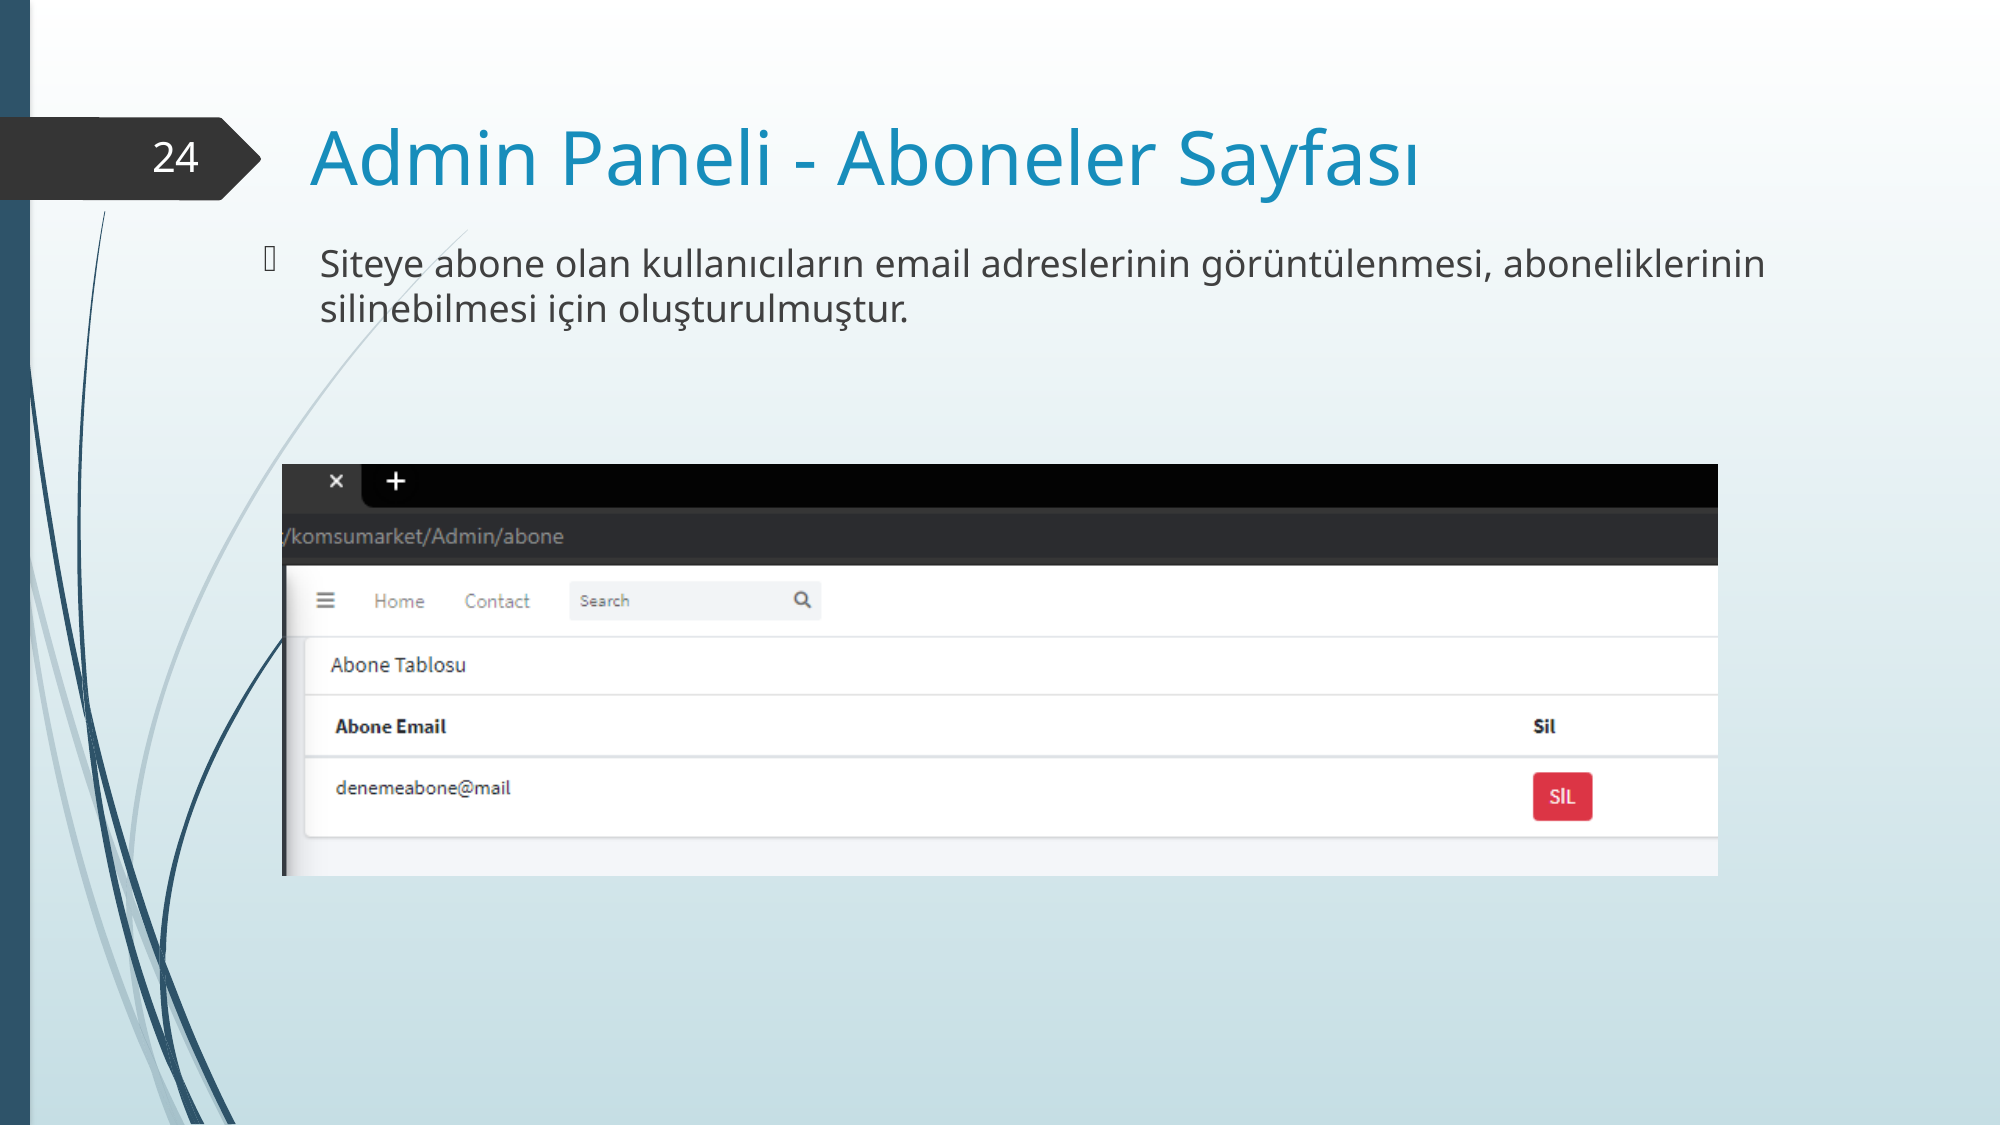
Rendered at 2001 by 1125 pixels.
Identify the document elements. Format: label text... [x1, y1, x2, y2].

slide_number 24 [87, 129, 216, 190]
title Admin Paneli - Aboneler Sayfası [295, 102, 1888, 313]
list Siteye abone olan kullanıcıların email adreslerinin görüntülenmesi, aboneliklerinin silinebilmesi için oluşturulmuştur. [248, 232, 1885, 397]
picture [282, 464, 1718, 876]
